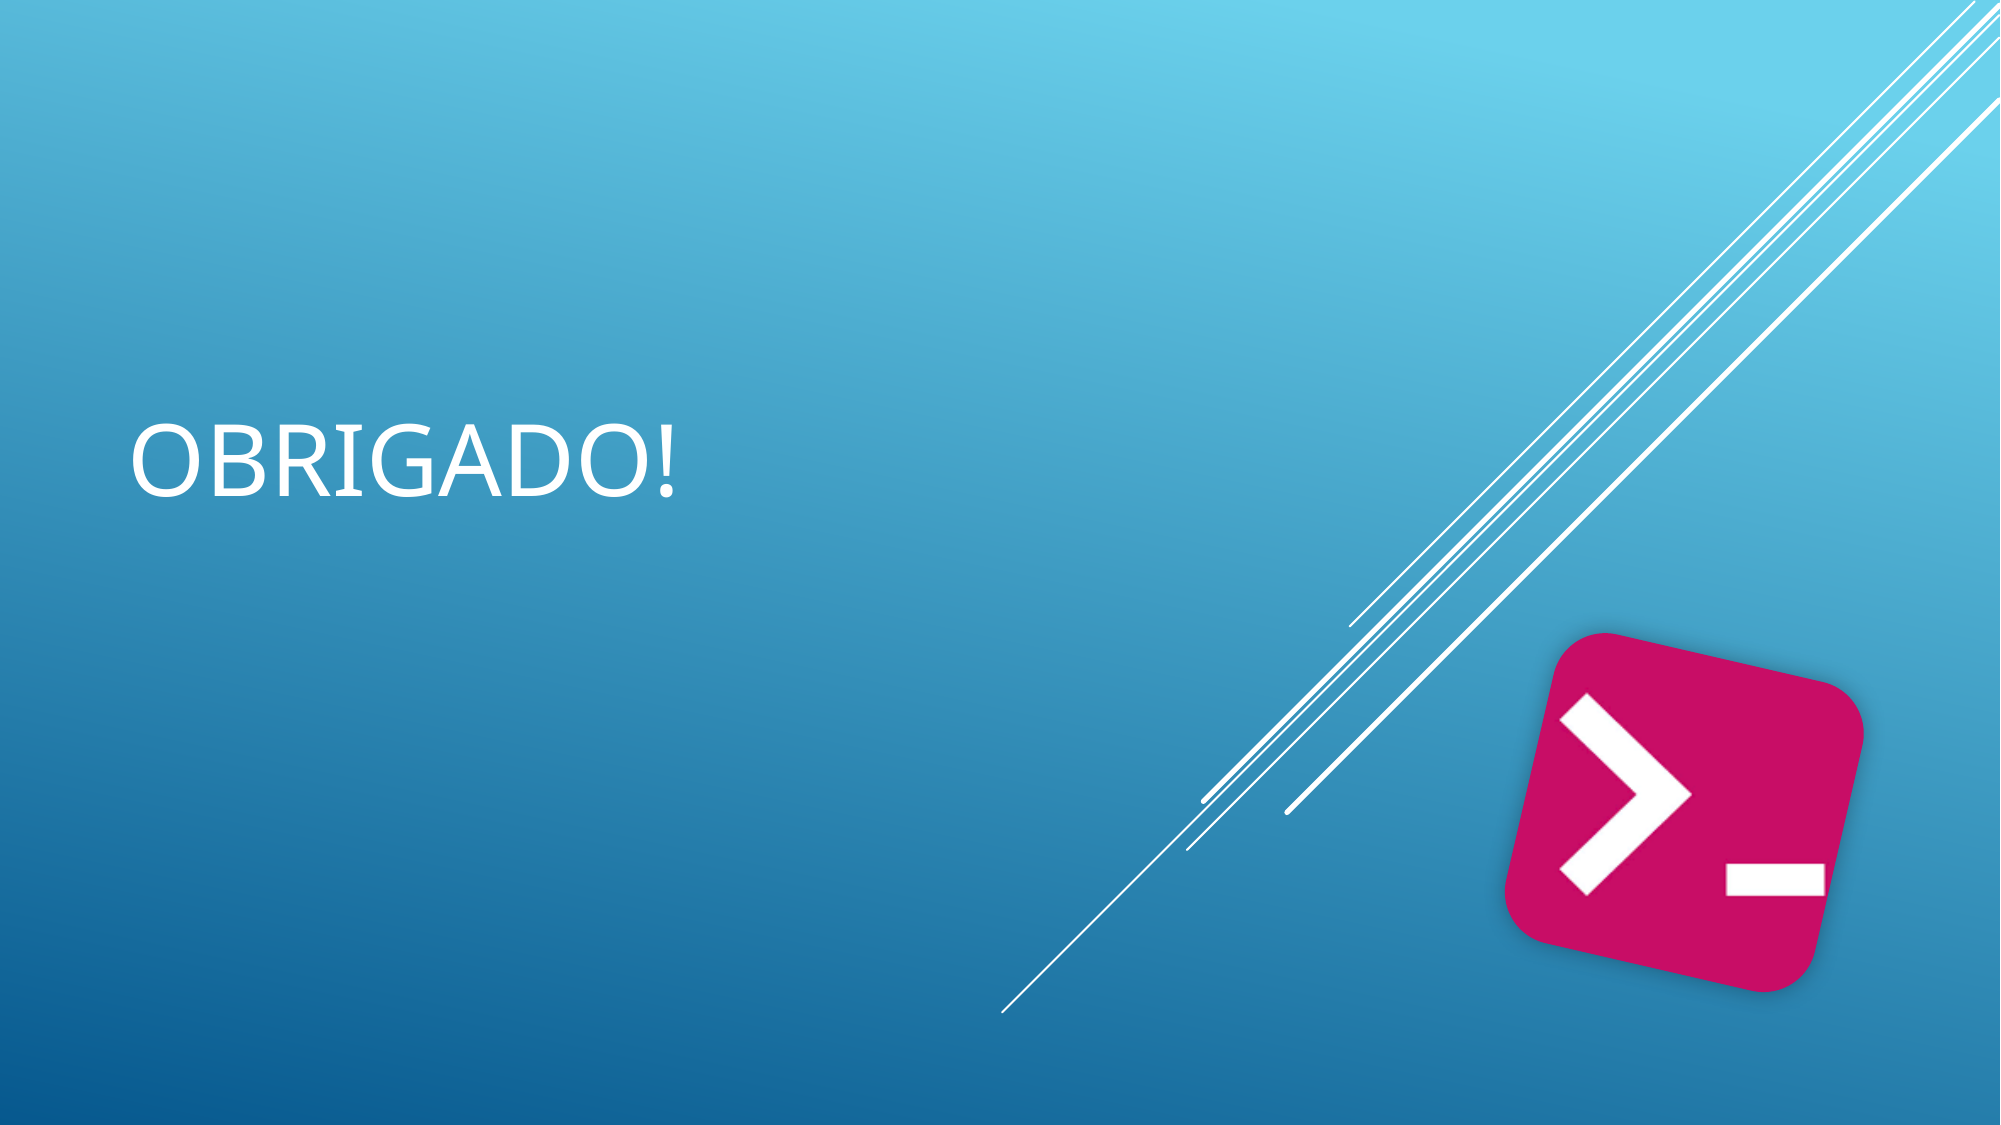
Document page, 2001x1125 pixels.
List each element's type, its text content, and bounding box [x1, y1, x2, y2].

title Obrigado! [112, 35, 1982, 524]
picture [1504, 633, 1864, 993]
